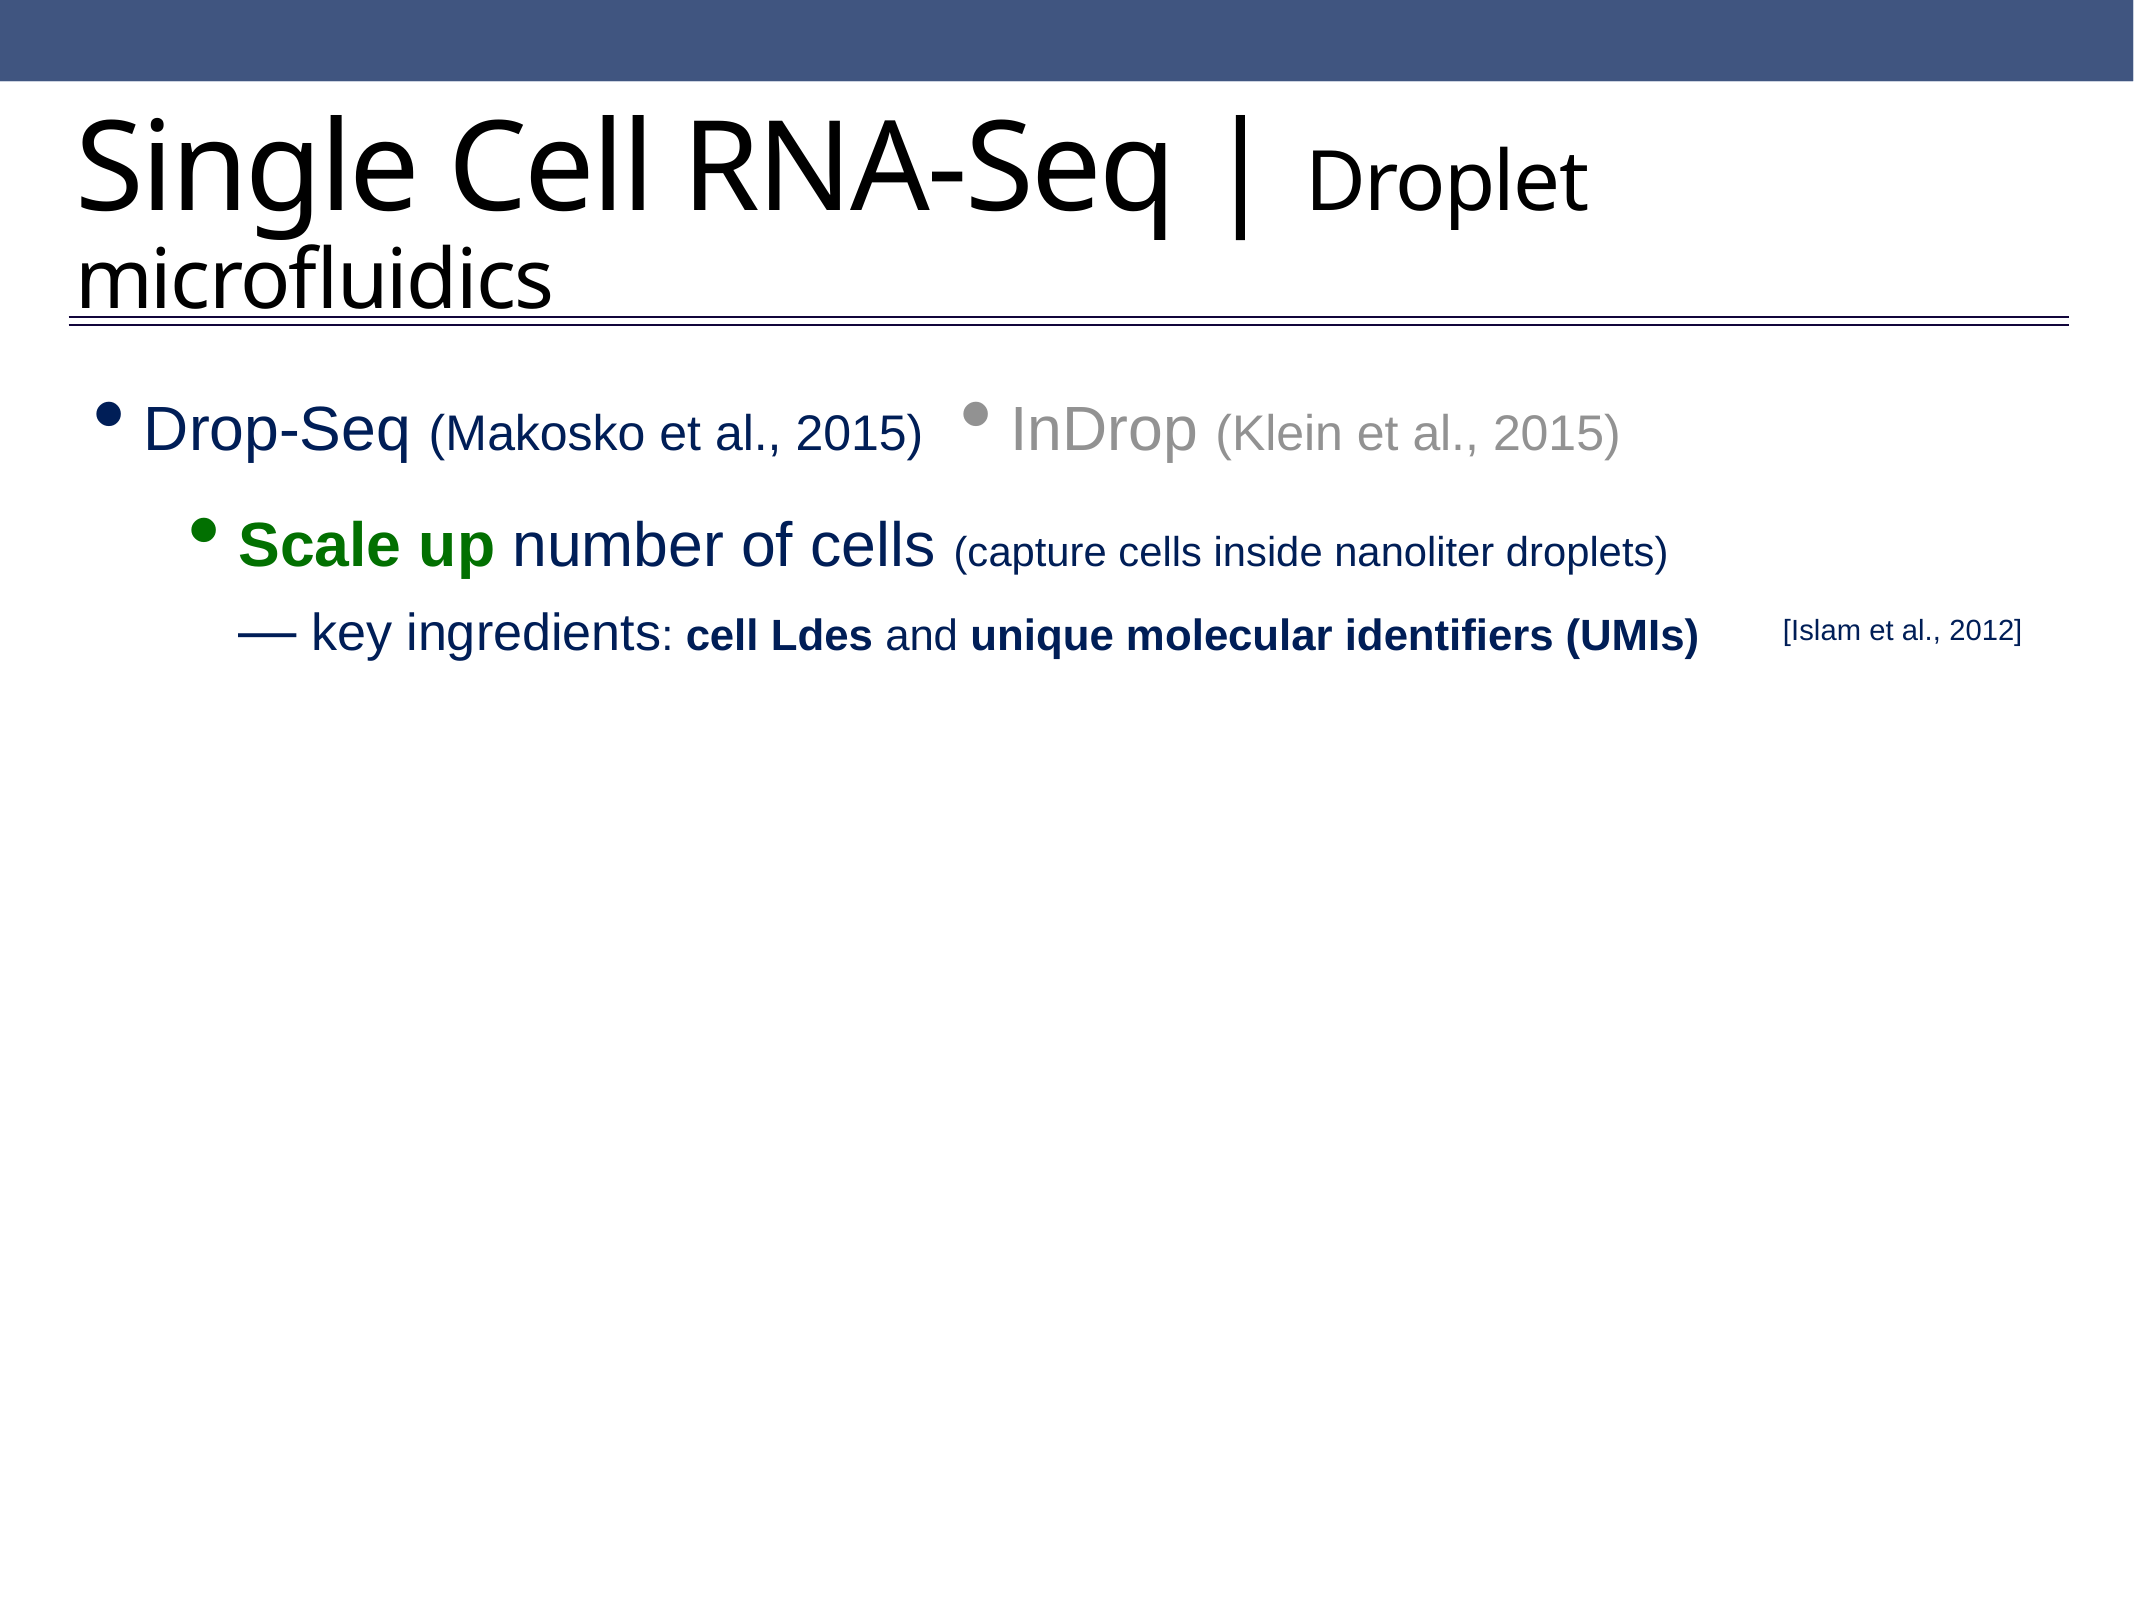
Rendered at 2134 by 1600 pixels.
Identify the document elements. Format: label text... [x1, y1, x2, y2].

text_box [179, 486, 2134, 665]
text_box [0, 0, 2134, 82]
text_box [85, 379, 2134, 472]
text_box Single Cell RNA-Seq | Droplet microfluidics [66, 122, 2067, 307]
